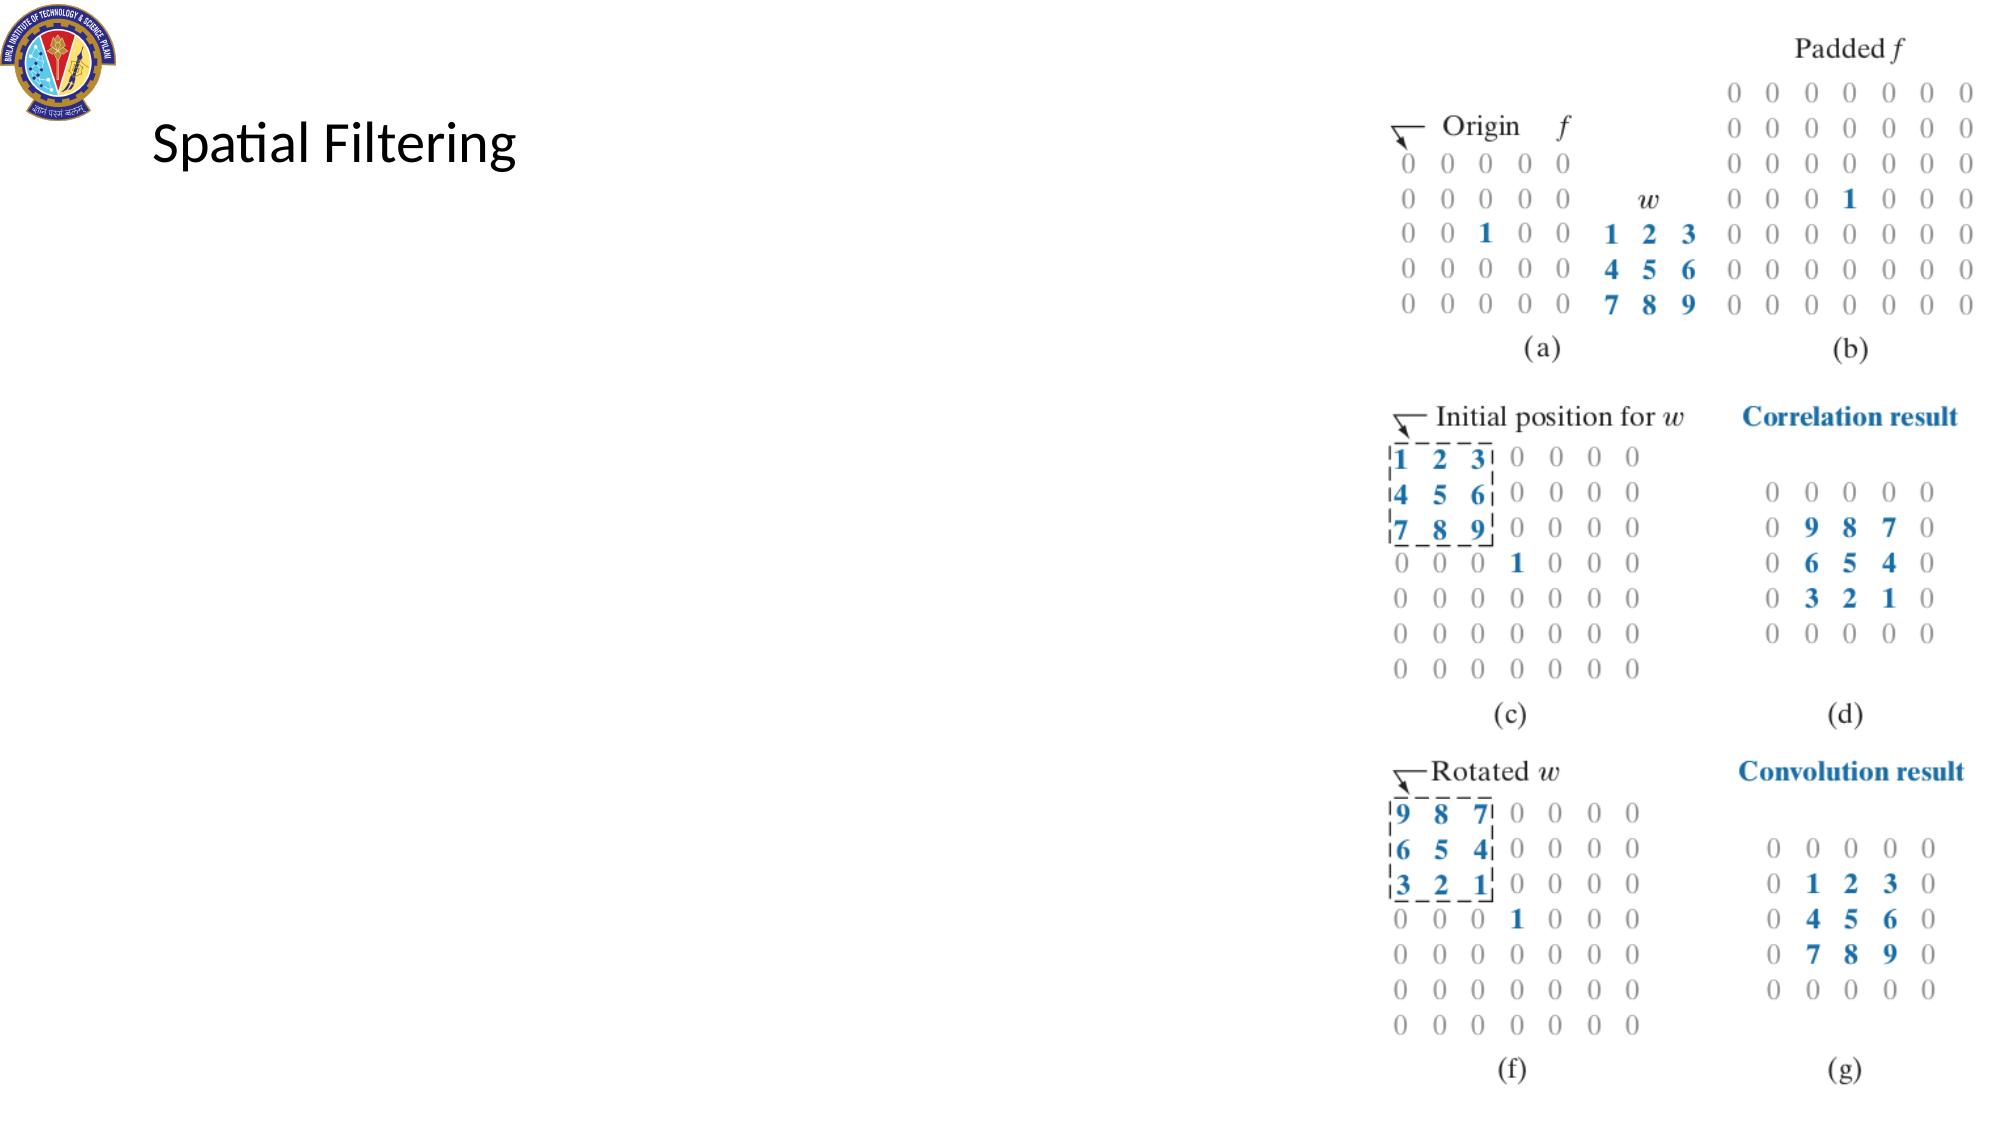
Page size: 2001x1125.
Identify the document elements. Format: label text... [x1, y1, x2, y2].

picture [1365, 0, 2000, 1125]
title Spatial Filtering [137, 59, 1360, 229]
picture [0, 4, 116, 121]
